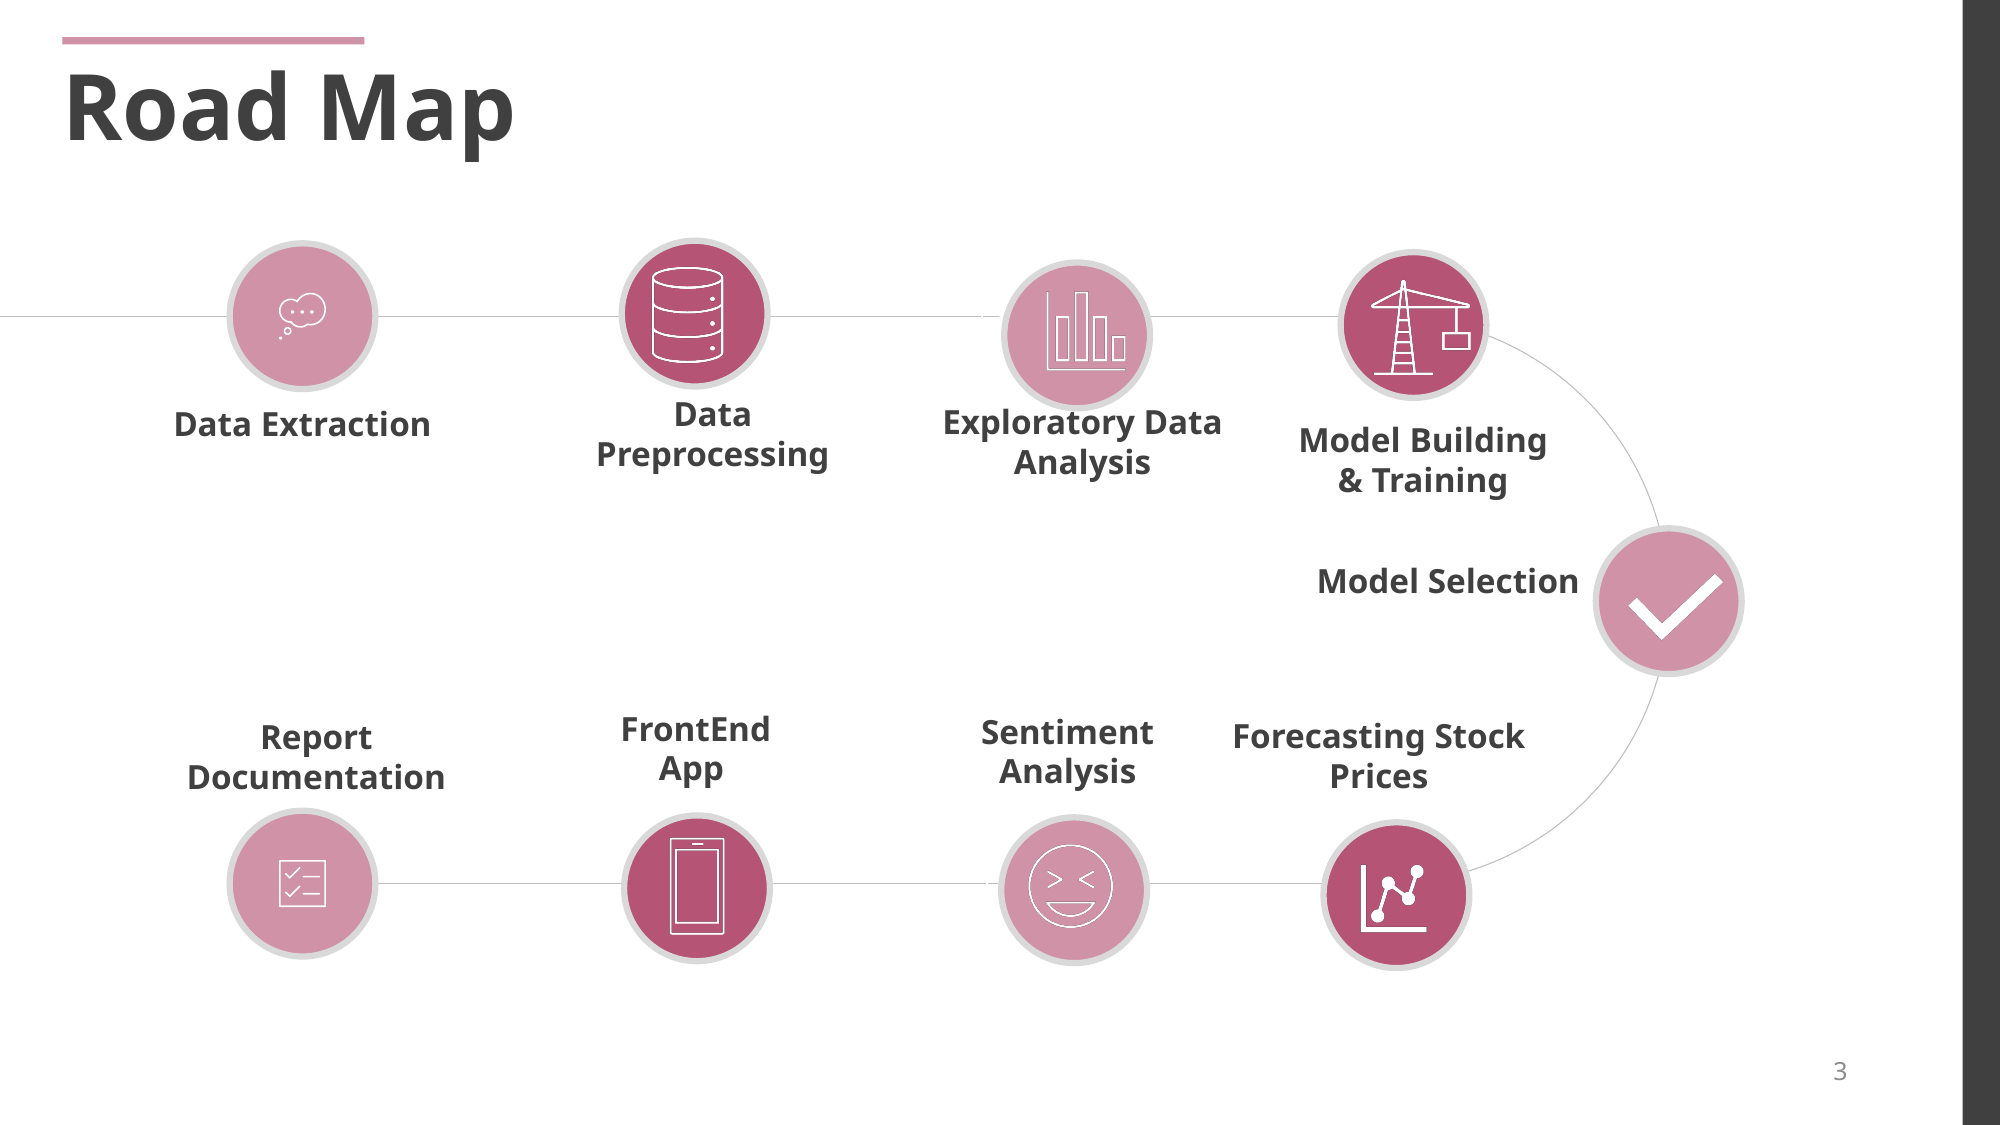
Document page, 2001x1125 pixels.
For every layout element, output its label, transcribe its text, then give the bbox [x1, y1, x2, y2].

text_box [927, 262, 1239, 482]
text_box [111, 243, 494, 444]
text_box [140, 736, 492, 957]
text_box [1385, 675, 1659, 839]
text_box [1217, 714, 1540, 969]
text_box [1385, 376, 1660, 528]
slide_number 3 [1412, 1042, 1863, 1103]
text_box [538, 707, 853, 962]
text_box [1961, 0, 2000, 1125]
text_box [934, 710, 1201, 964]
text_box Road Map [62, 48, 1938, 159]
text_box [1312, 528, 1742, 675]
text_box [576, 240, 850, 474]
text_box [61, 36, 366, 46]
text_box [1286, 252, 1560, 500]
